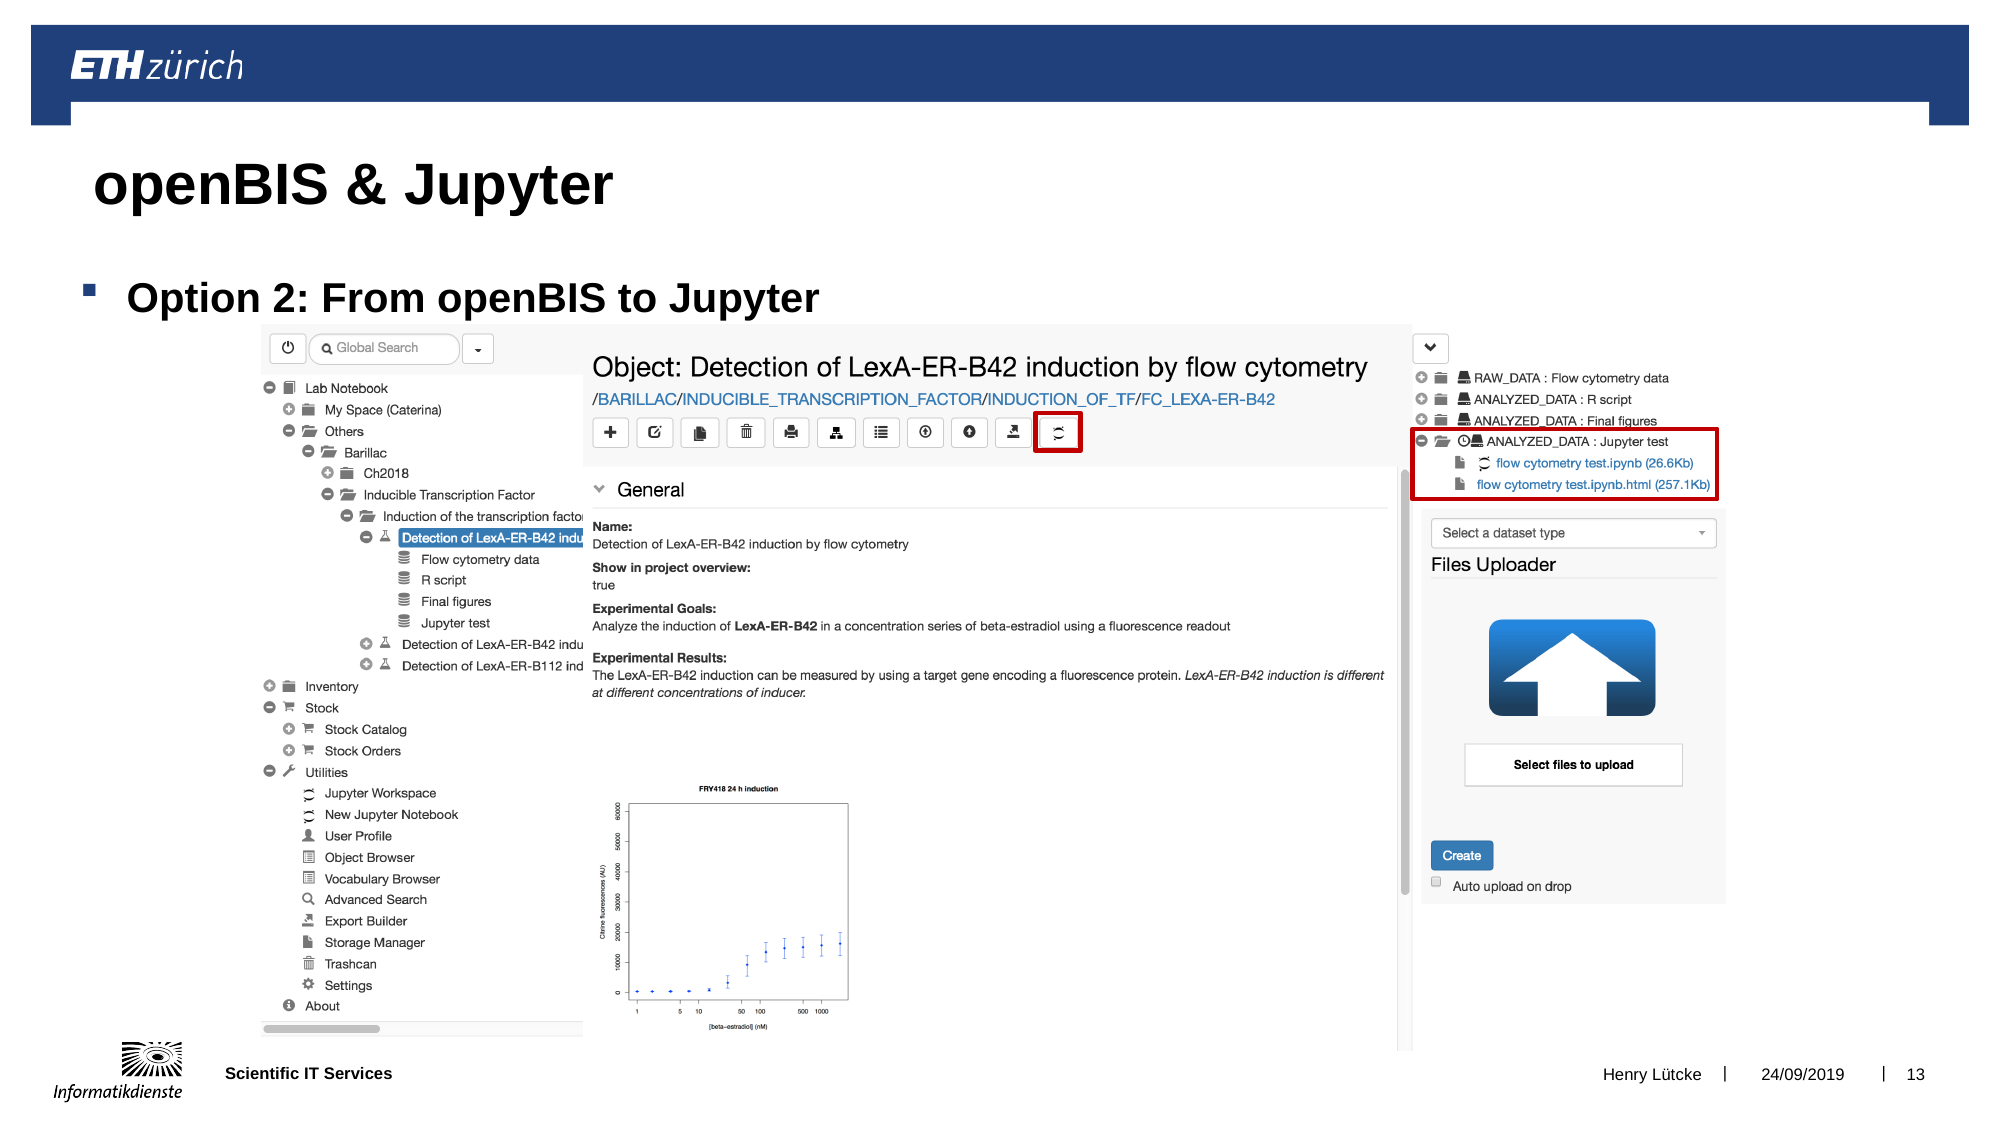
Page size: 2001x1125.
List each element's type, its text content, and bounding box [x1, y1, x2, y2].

slide_number 13 [1886, 1034, 1946, 1112]
footer Henry Lütcke [999, 1059, 1702, 1112]
picture [53, 1042, 182, 1106]
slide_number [1736, 1034, 1870, 1112]
picture [260, 323, 1737, 1051]
text_box Option 2: From openBIS to Jupyter [65, 238, 1896, 329]
title openBIS & Jupyter [70, 101, 1930, 262]
